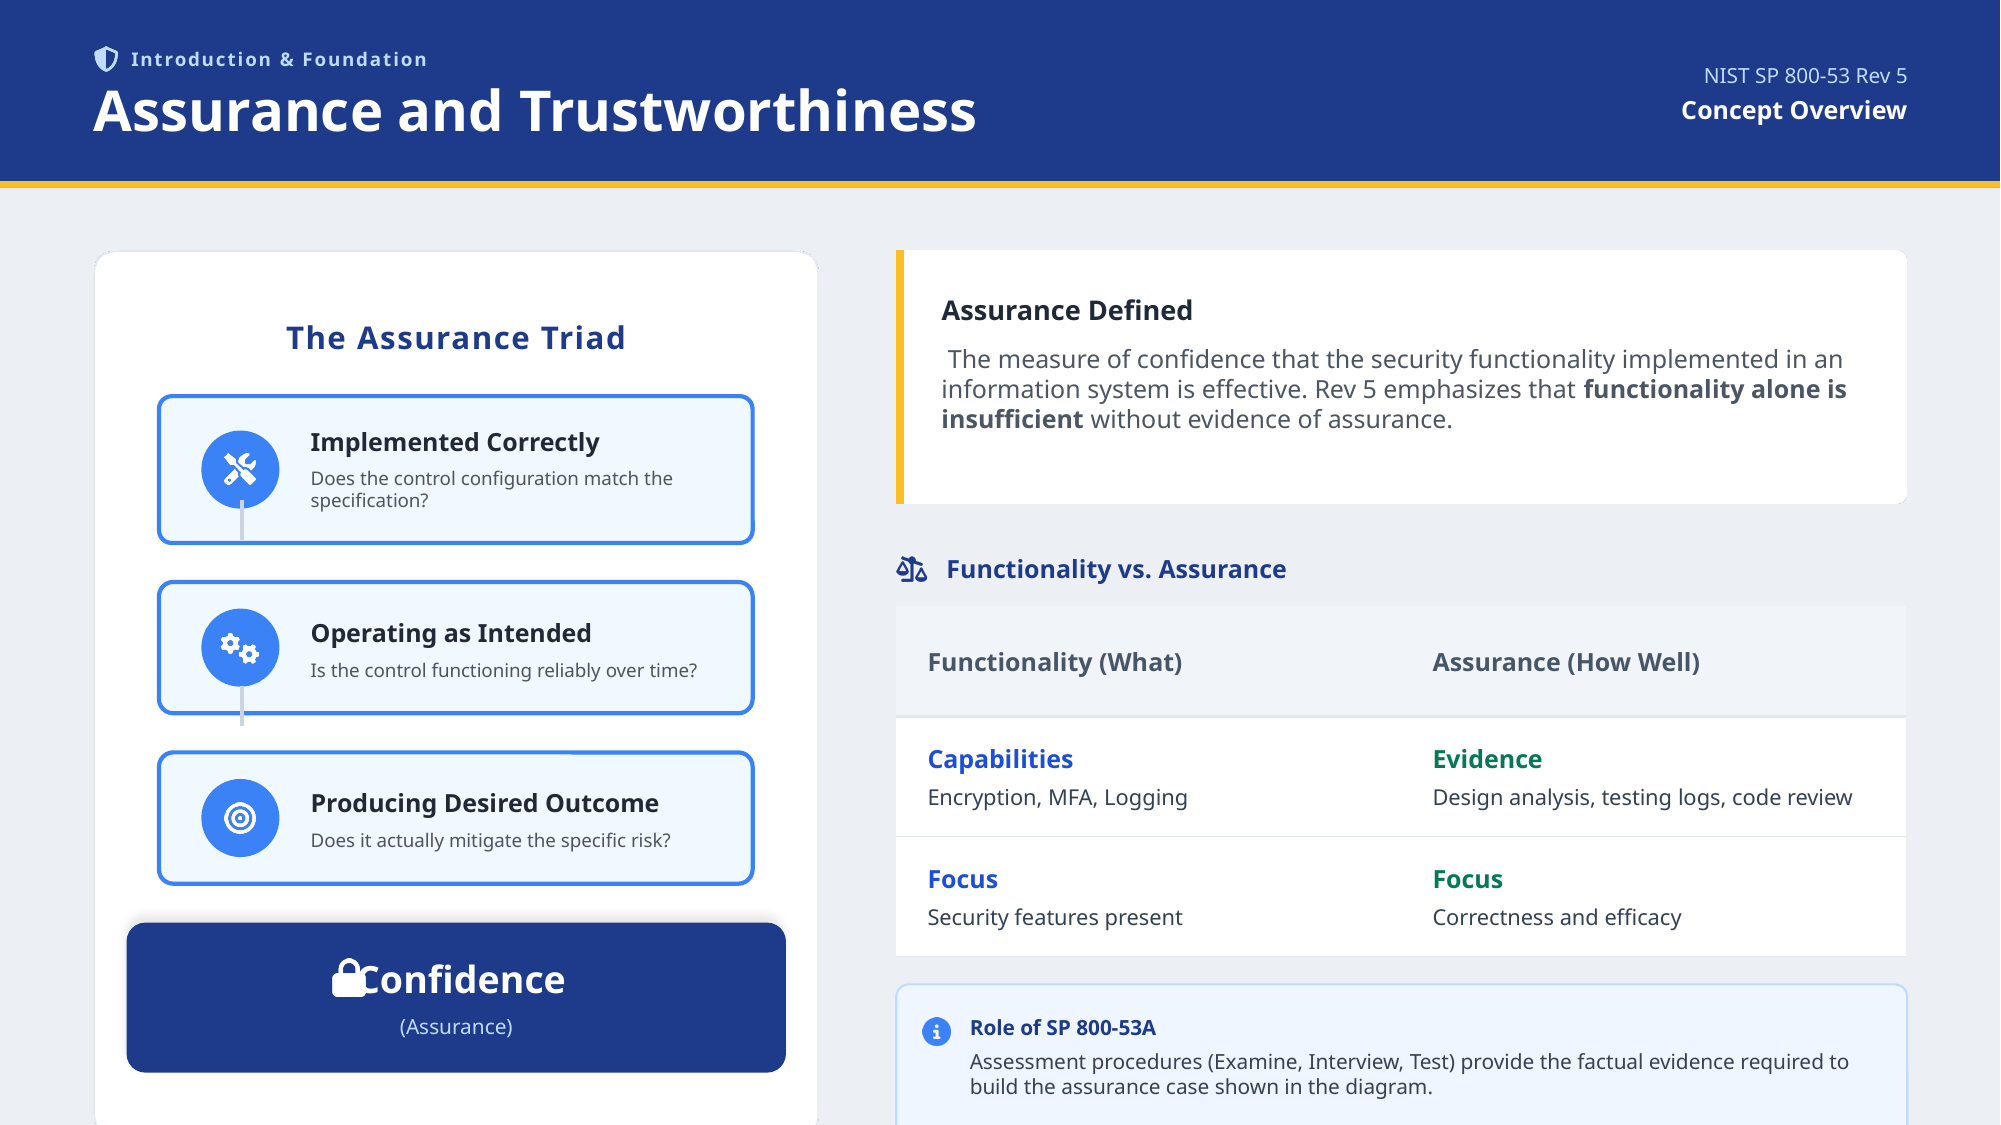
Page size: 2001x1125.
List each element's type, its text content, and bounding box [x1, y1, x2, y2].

text_box Concept Overview [1656, 90, 1908, 129]
picture [0, 187, 2000, 1125]
text_box Introduction & Foundation [131, 46, 480, 72]
text_box [0, 181, 2000, 187]
text_box [0, 0, 2000, 181]
picture [93, 46, 119, 72]
text_box Assurance and Trustworthiness [93, 78, 1137, 141]
text_box NIST SP 800-53 Rev 5 [1656, 59, 1908, 90]
